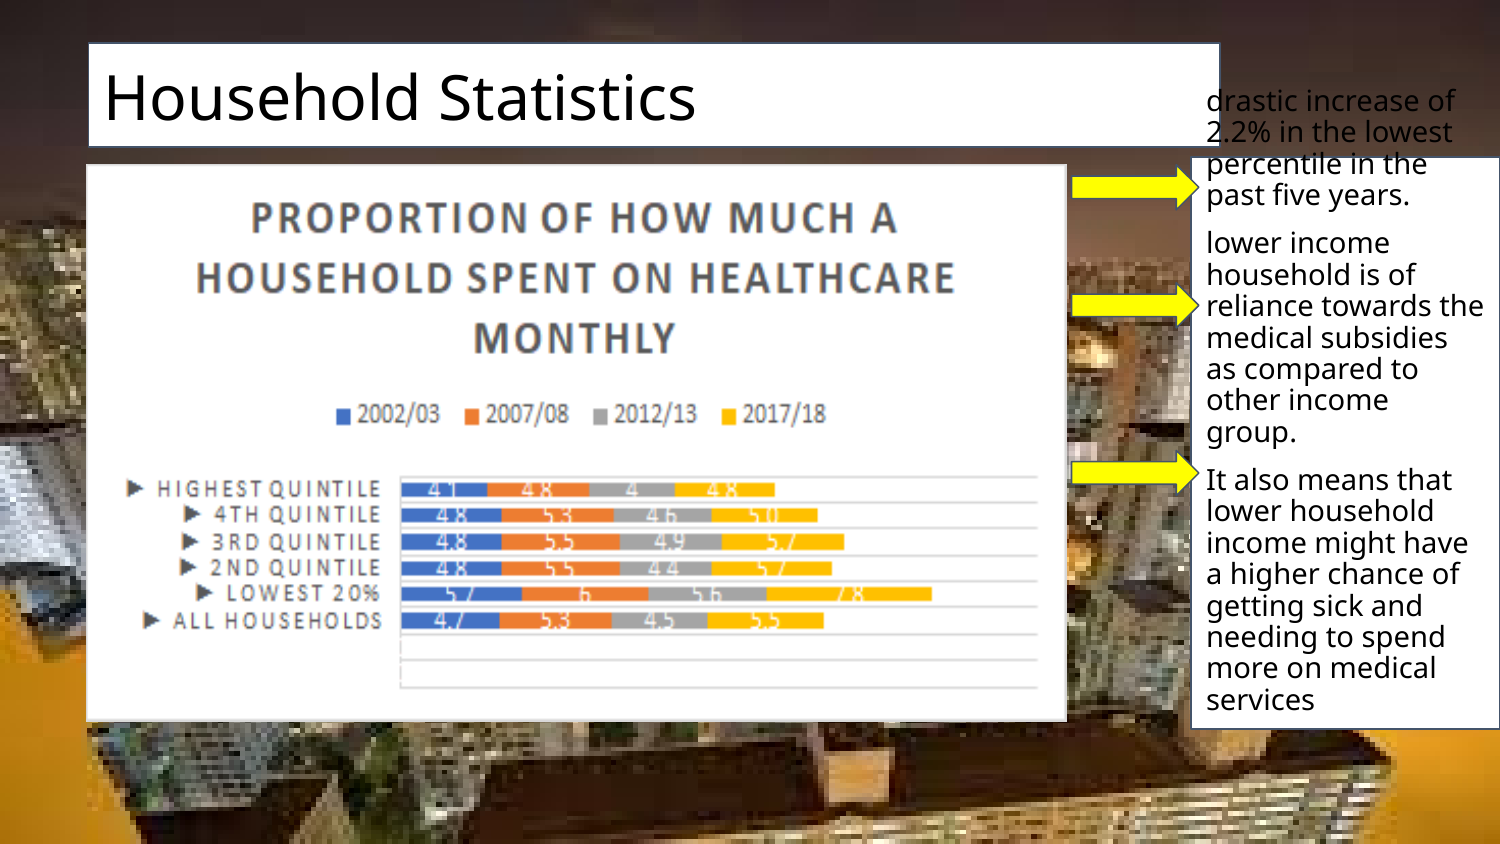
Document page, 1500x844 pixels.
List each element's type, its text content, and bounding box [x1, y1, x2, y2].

text_box Household Statistics [88, 43, 1221, 147]
text_box [1072, 450, 1199, 496]
text_box [1072, 164, 1199, 210]
text_box drastic increase of 2.2% in the lowest percentile in the past five years. lower income household is of reliance towards the medical subsidies as compared to other income group. It also means that lower household income might have a higher chance of getting sick and needing to spend more on medical services [1191, 157, 1500, 729]
text_box Household Statistics [86, 42, 997, 155]
picture [0, 0, 1500, 844]
text_box [1072, 282, 1199, 328]
